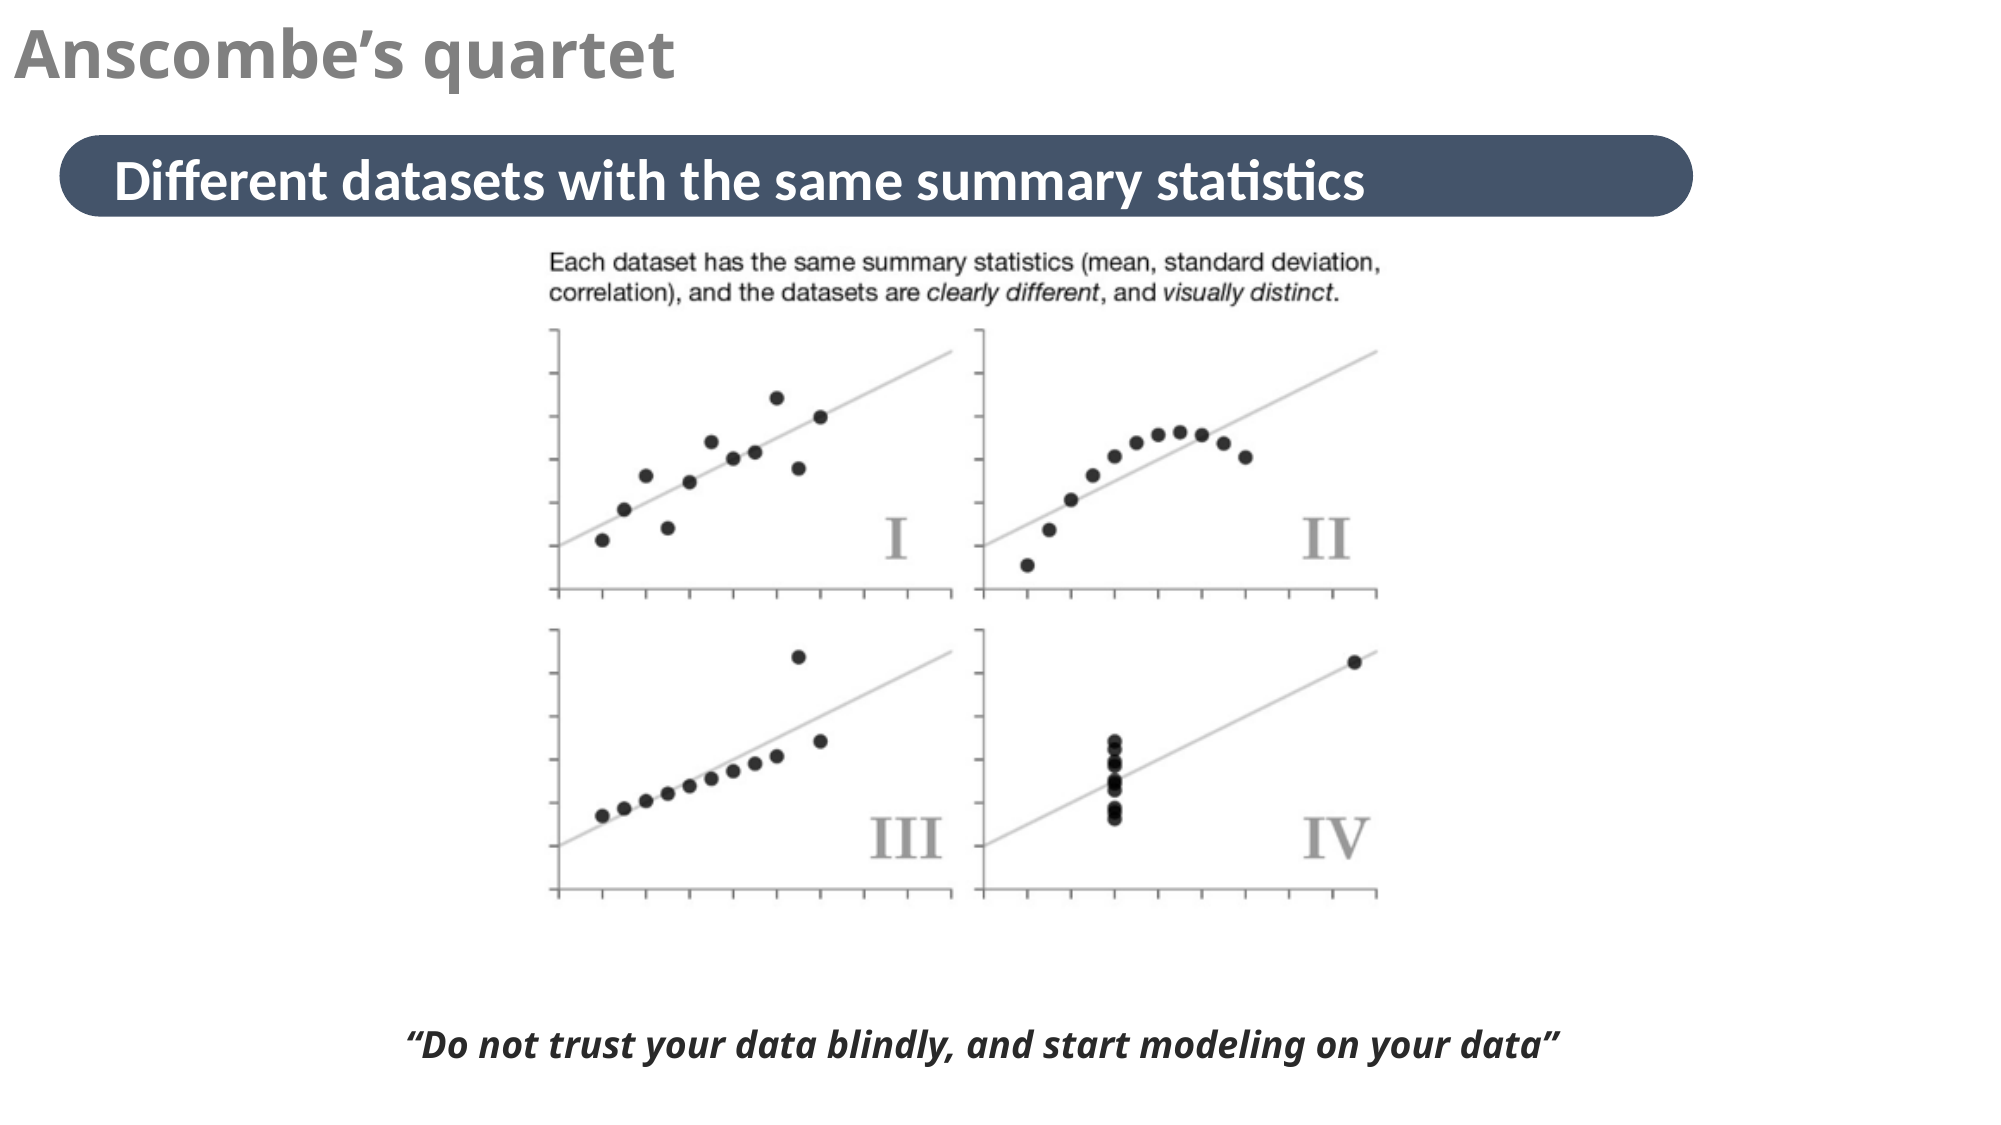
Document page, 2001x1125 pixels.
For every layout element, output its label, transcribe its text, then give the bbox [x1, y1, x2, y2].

text_box Anscombe’s quartet [0, 14, 1975, 221]
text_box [59, 134, 1694, 221]
picture [533, 246, 1442, 936]
text_box “Do not trust your data blindly, and start modeling on your data” [390, 1014, 1744, 1074]
